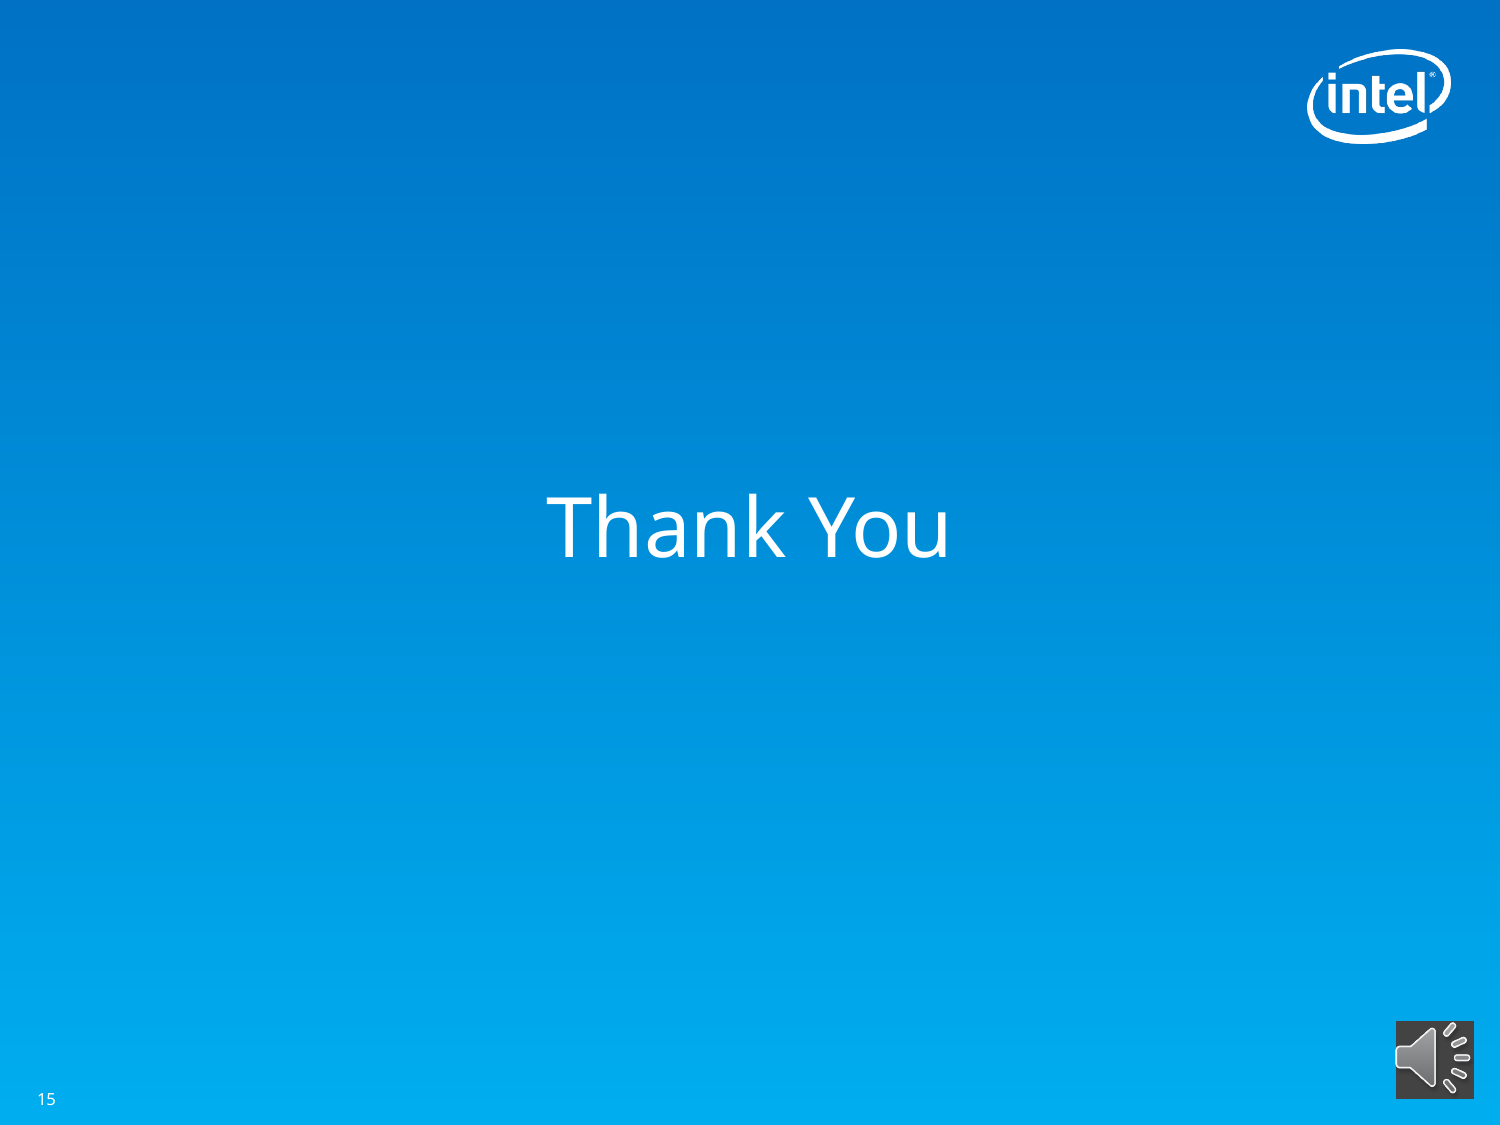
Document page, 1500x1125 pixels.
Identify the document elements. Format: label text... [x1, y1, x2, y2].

slide_number 15 [12, 1074, 81, 1125]
picture [1396, 1022, 1473, 1098]
title Thank You [74, 412, 1426, 637]
picture [1307, 49, 1451, 144]
